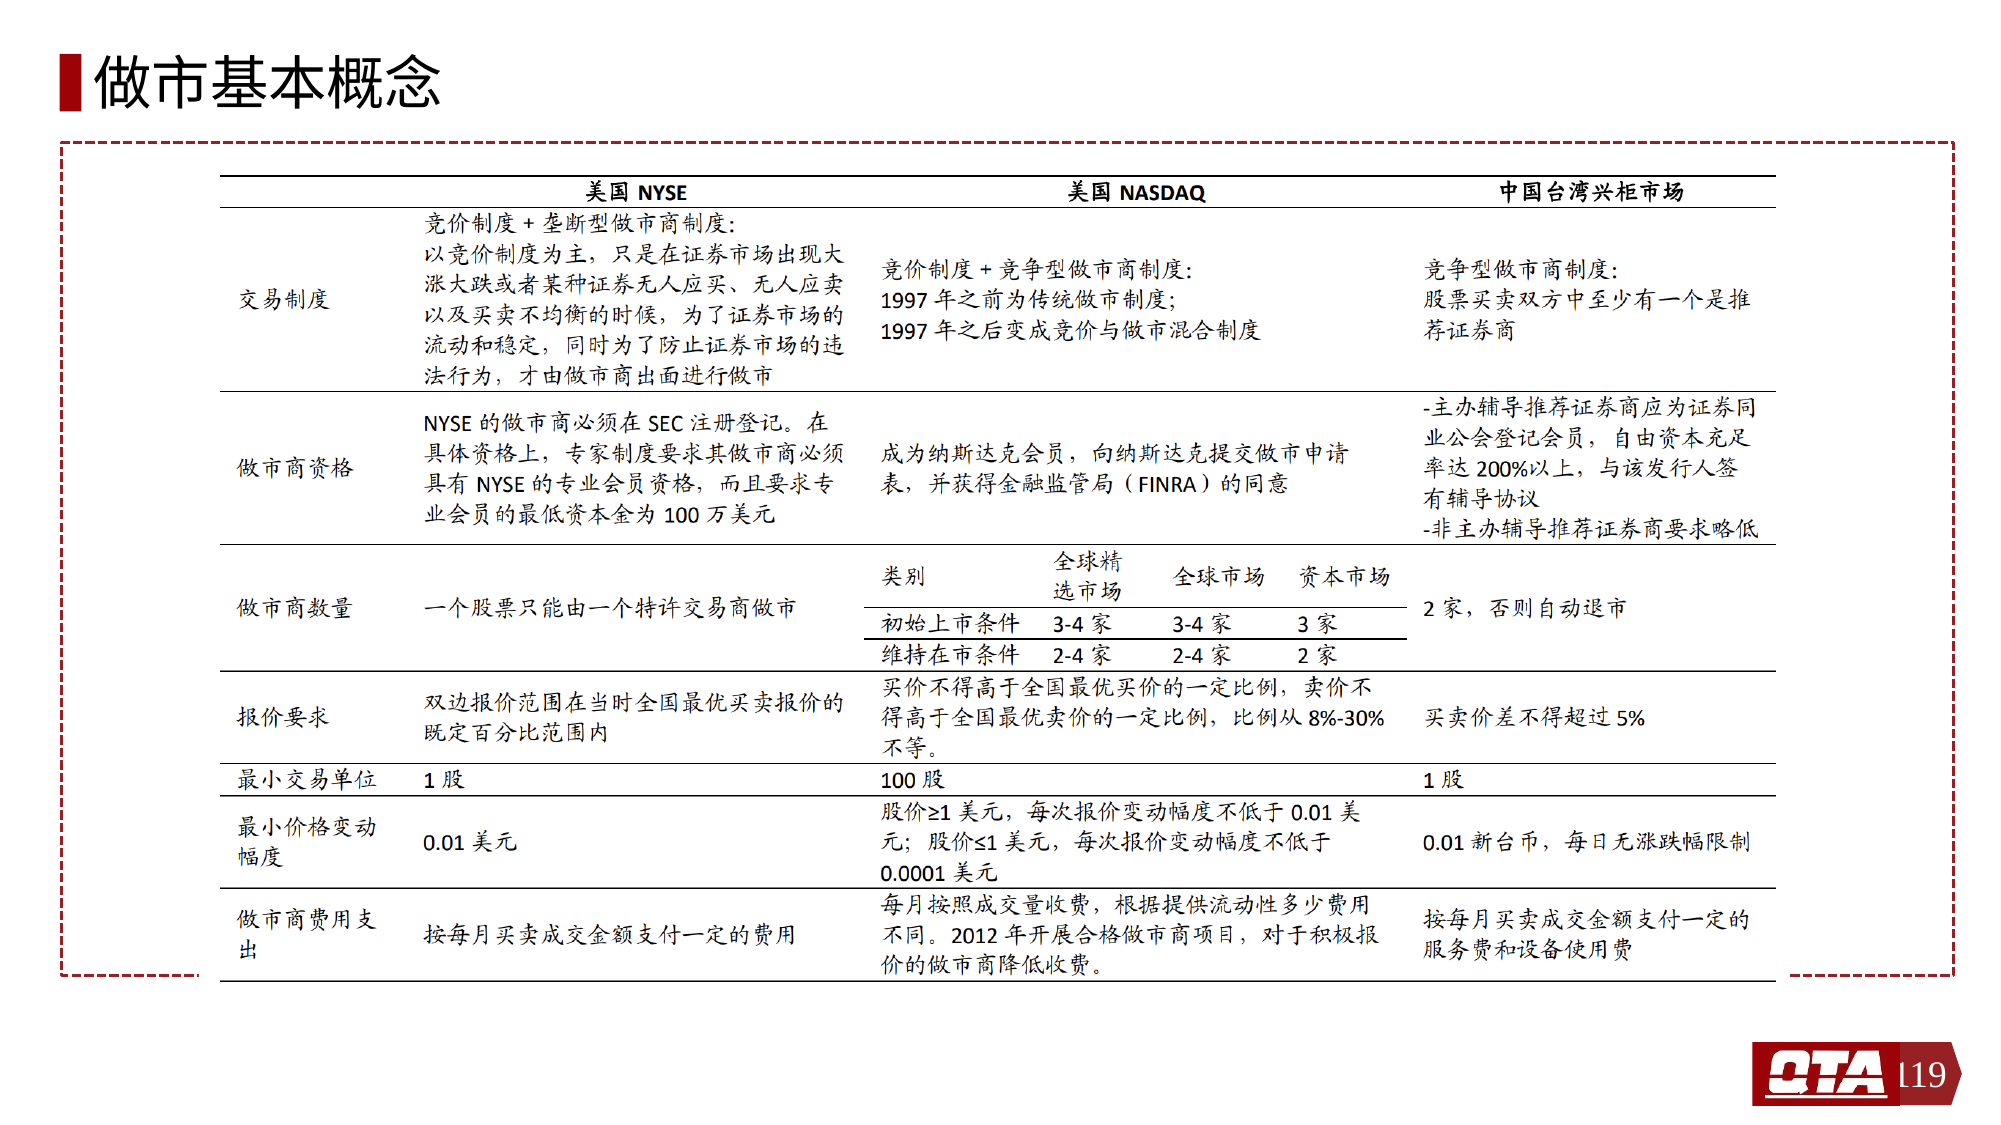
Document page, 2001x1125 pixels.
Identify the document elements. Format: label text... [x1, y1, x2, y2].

slide_number 119 [1511, 1042, 1962, 1103]
picture [198, 170, 1790, 983]
title 做市基本概念 [78, 0, 1775, 142]
text_box [61, 142, 1954, 976]
